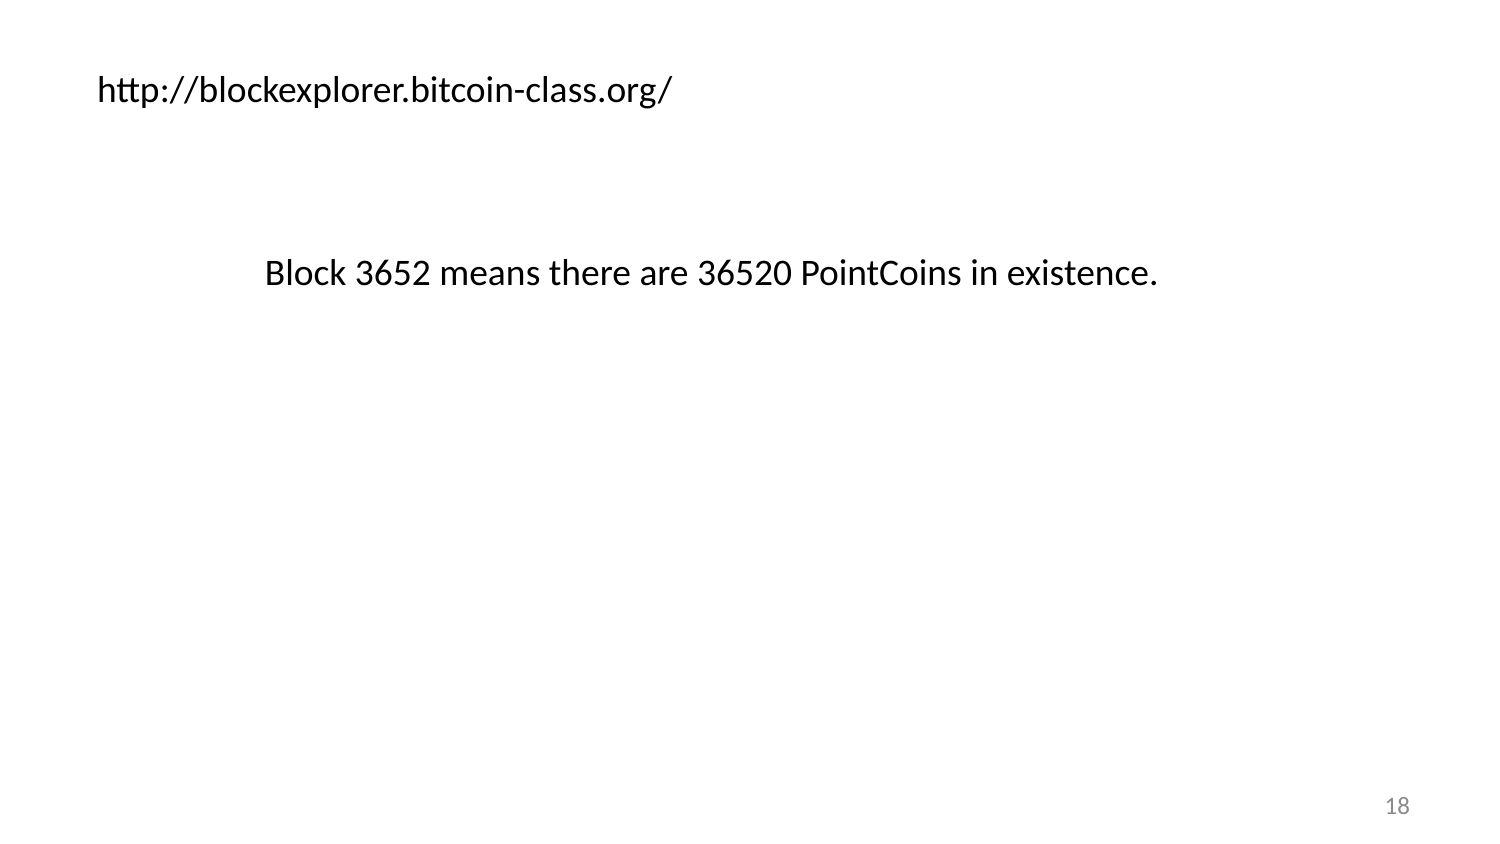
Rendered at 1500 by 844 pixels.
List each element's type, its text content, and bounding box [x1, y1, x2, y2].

slide_number 17 [1074, 782, 1425, 827]
text_box Block 3652 means there are 36520 PointCoins in existence. [250, 240, 1175, 301]
text_box http://blockexplorer.bitcoin-class.org/ [82, 57, 688, 118]
